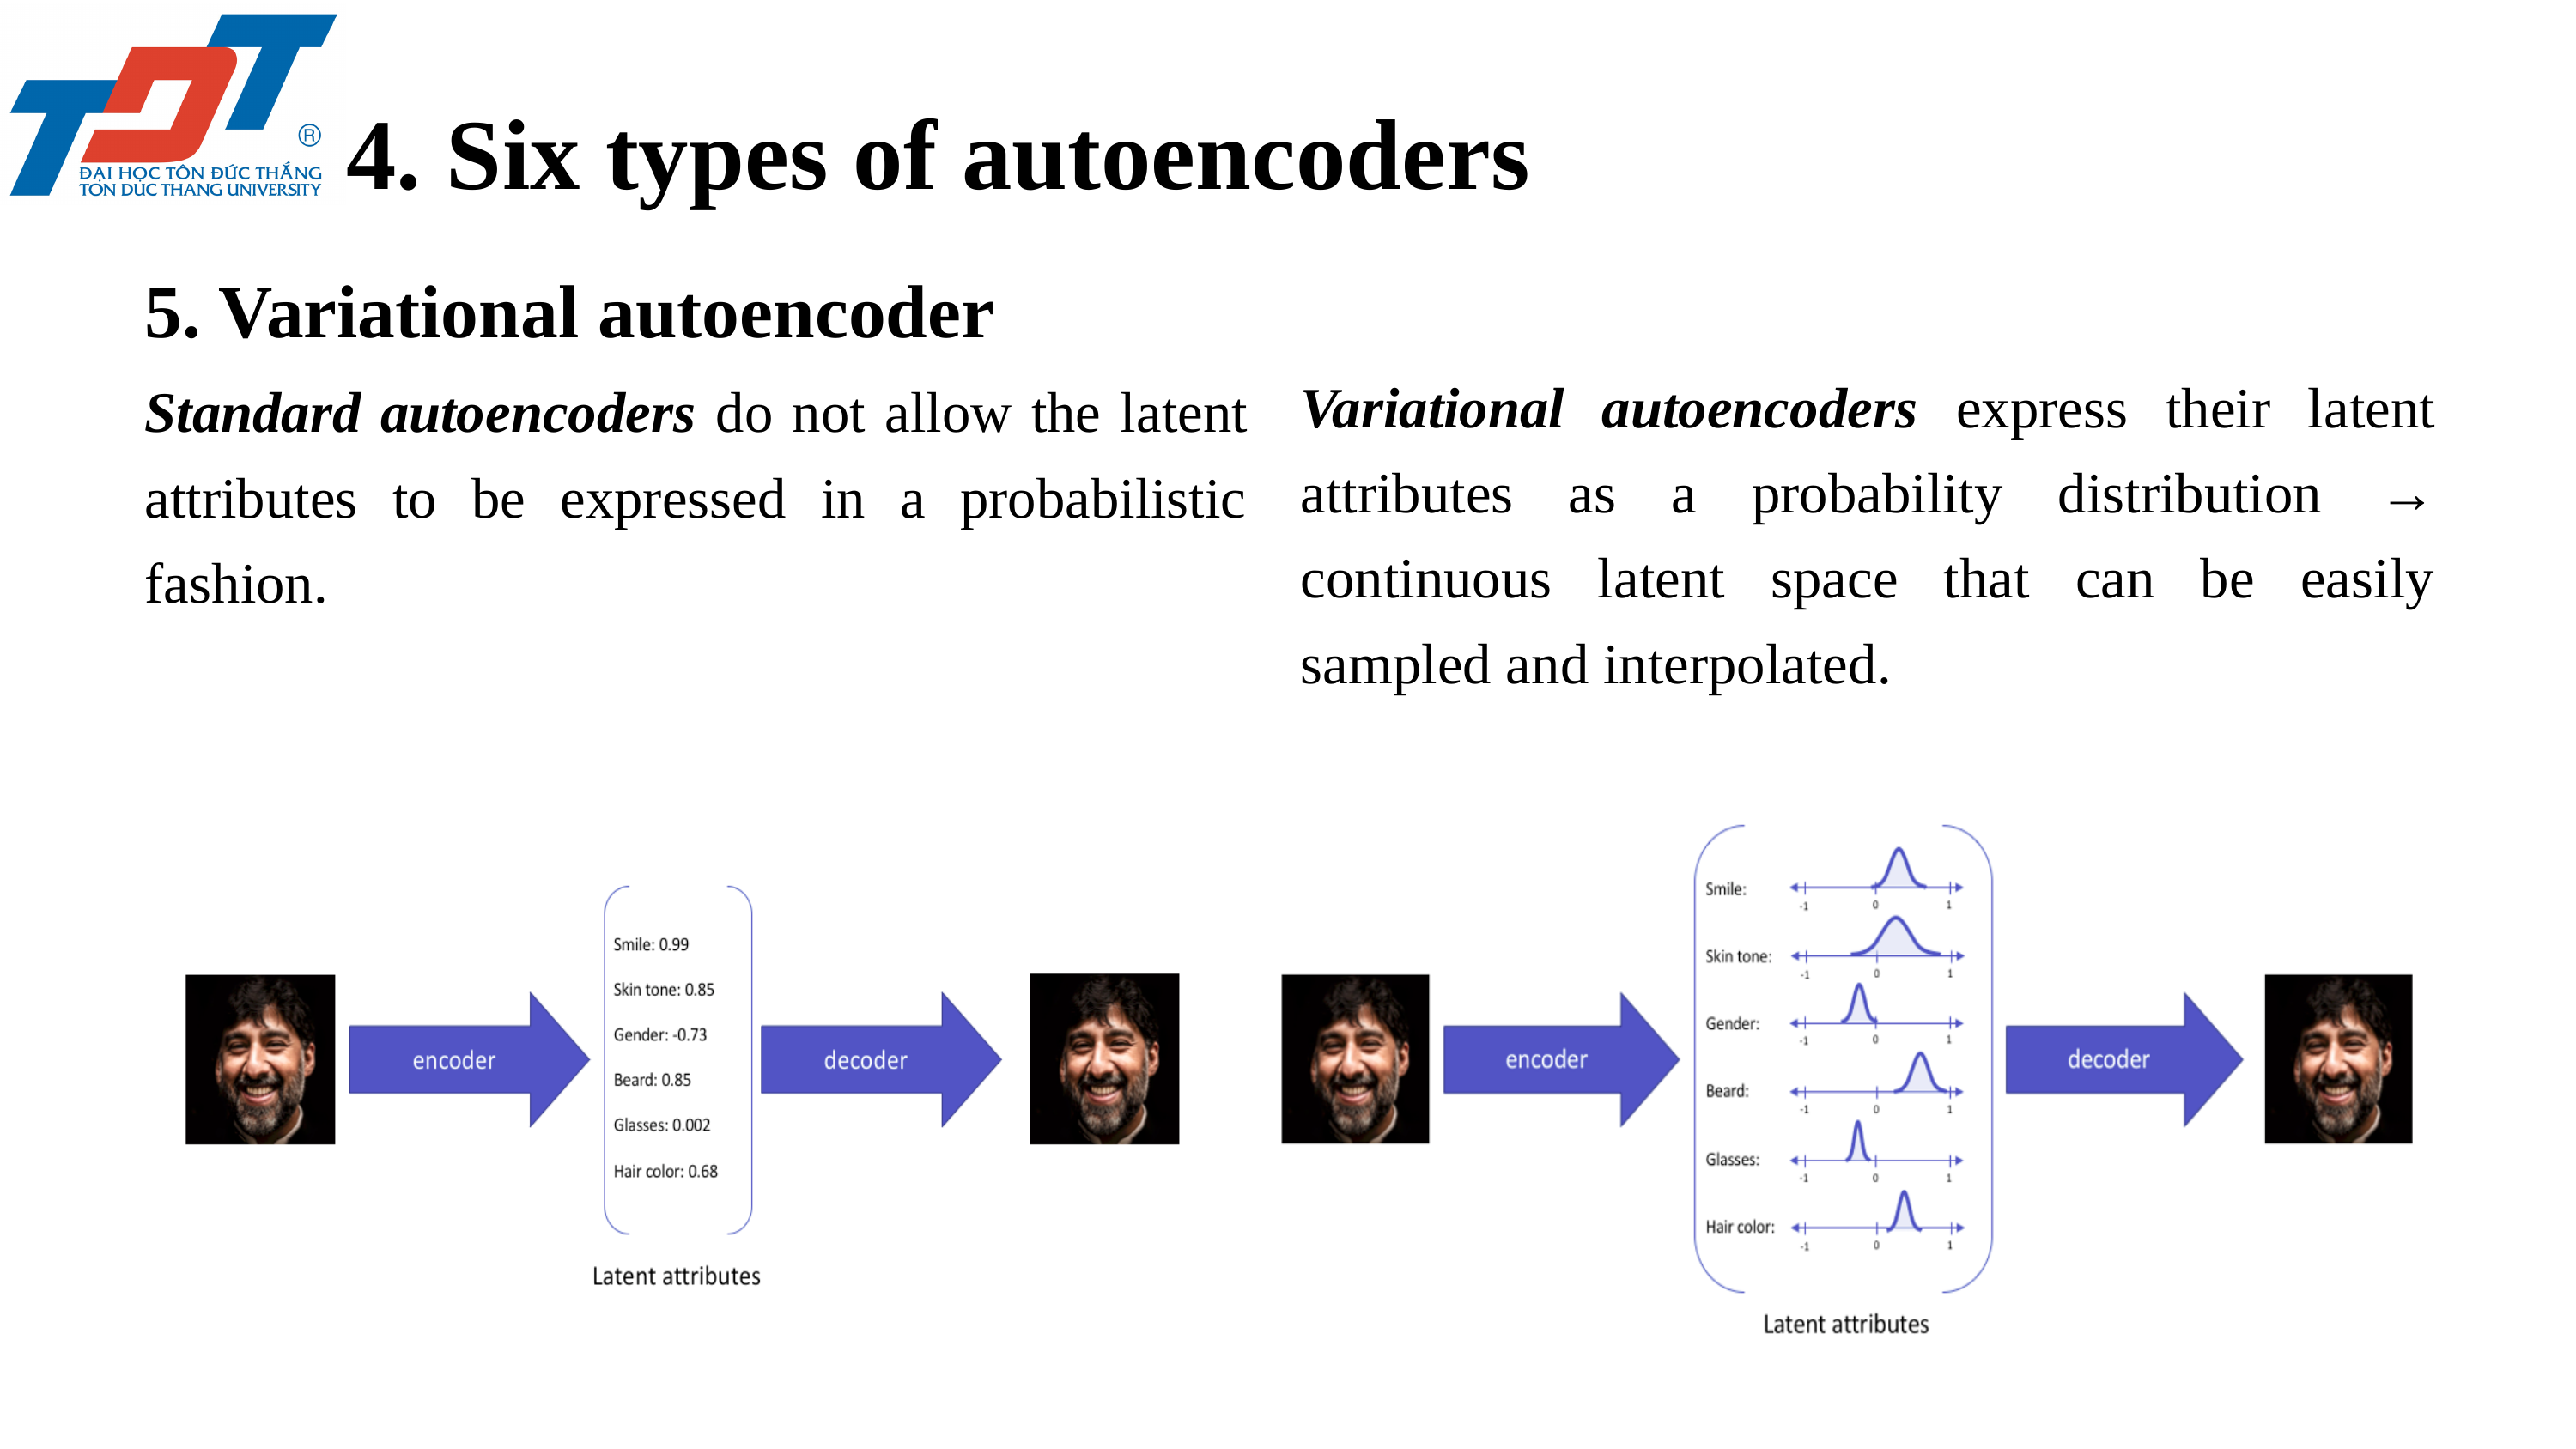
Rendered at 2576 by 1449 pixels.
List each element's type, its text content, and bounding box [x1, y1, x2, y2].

text_box 4. Six types of autoencoders [346, 69, 2432, 209]
text_box [103, 796, 1263, 1373]
picture [1267, 779, 2432, 1373]
text_box [0, 3, 347, 205]
text_box Standard autoencoders do not allow the latent attributes to be expressed in a probabilistic fashion. [144, 359, 1249, 615]
text_box 5. Variational autoencoder [144, 247, 2432, 353]
text_box Variational autoencoders express their latent attributes as a probability distribution → continuous latent space that can be easily sampled and interpolated. [1288, 348, 2450, 701]
